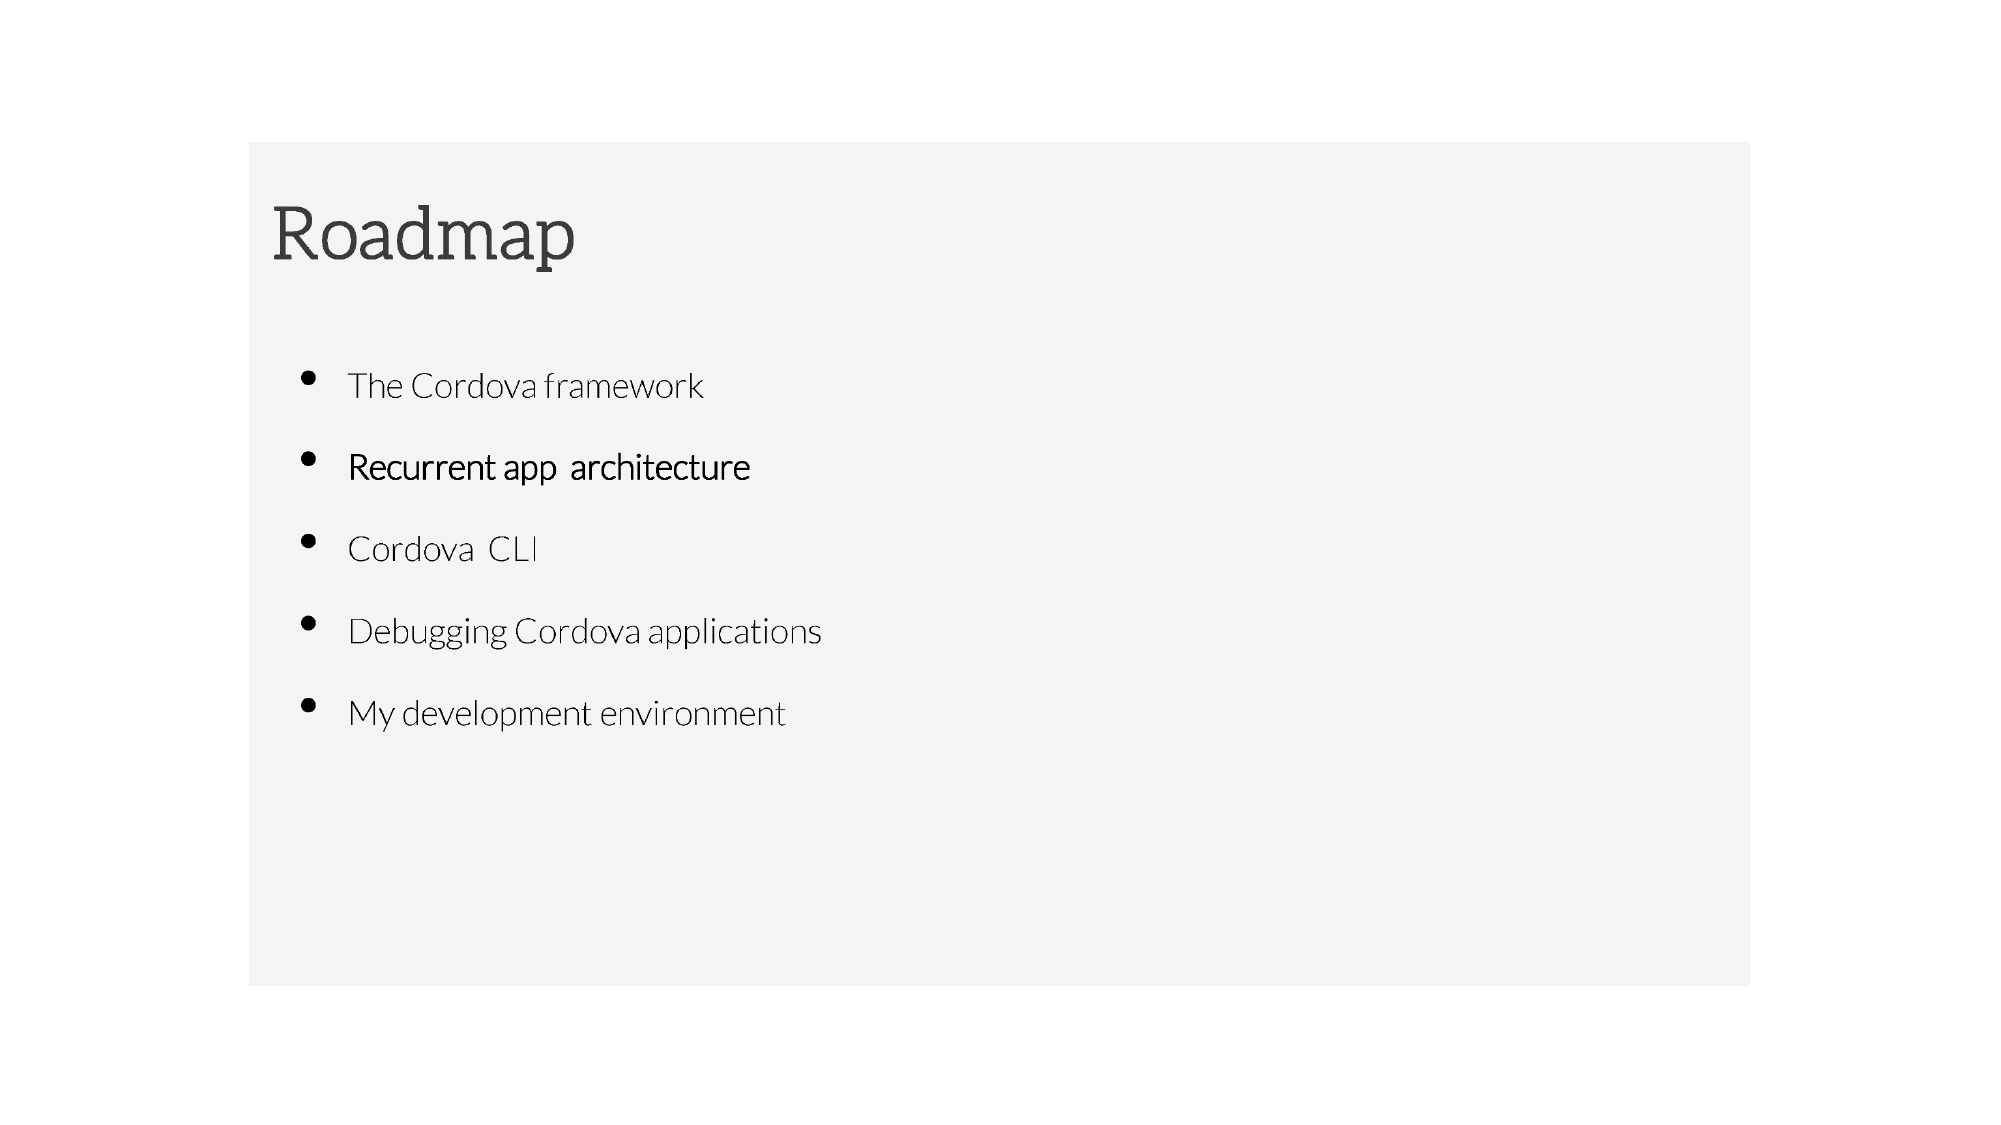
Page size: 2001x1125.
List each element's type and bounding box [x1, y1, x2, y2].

picture [249, 142, 1750, 986]
